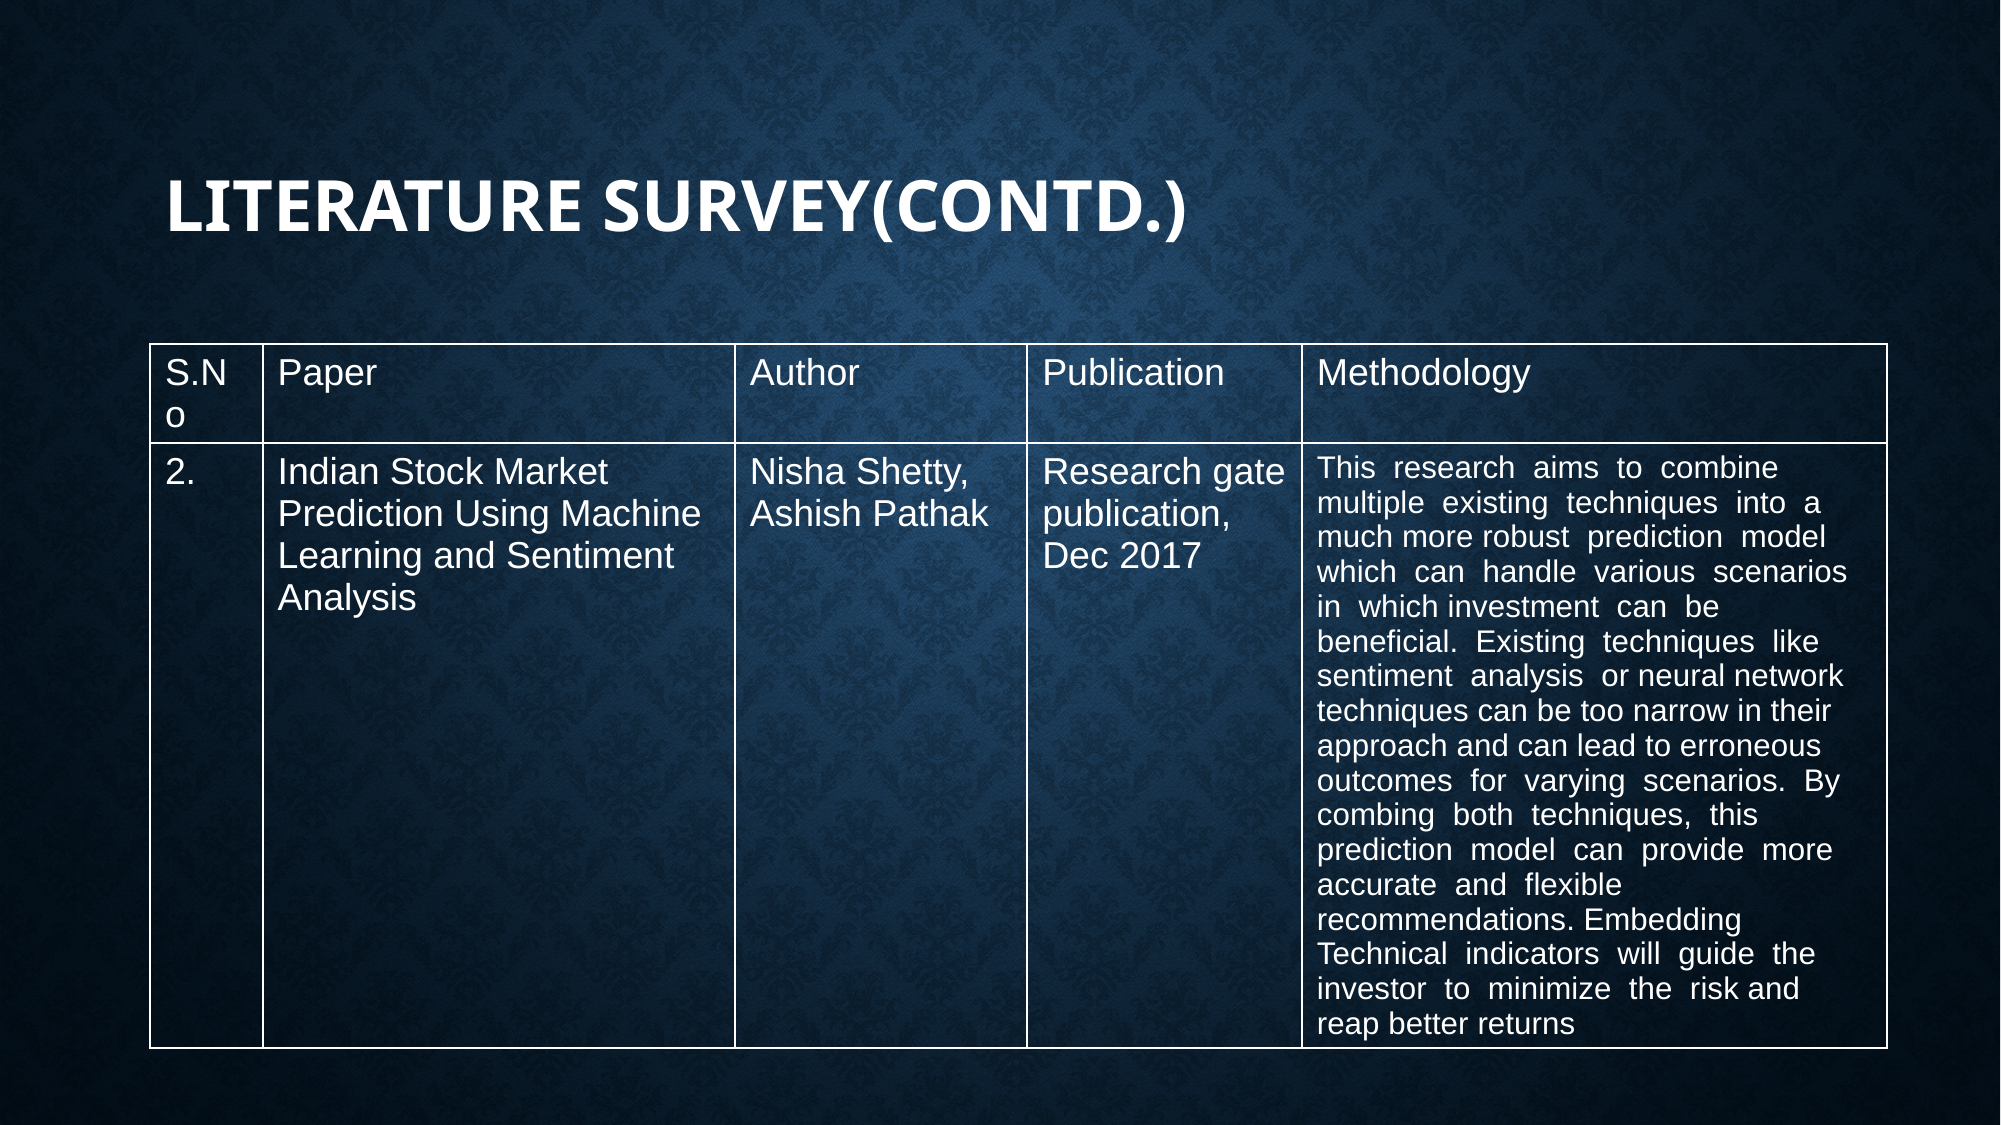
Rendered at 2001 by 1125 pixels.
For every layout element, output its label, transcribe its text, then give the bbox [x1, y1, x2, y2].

table_header Publication [1028, 345, 1301, 442]
table_header Author [736, 345, 1026, 442]
table_cell 2. [151, 444, 262, 1047]
table_cell Nisha Shetty, Ashish Pathak [736, 444, 1026, 1047]
table_cell This research aims to combine multiple existing techniques into a much more robust prediction model which can handle various scenarios in which investment can be beneficial. Existing techniques like sentiment analysis or neural network techniques can be too narrow in their approach and can lead to erroneous outcomes for varying scenarios. By combing both techniques, this prediction model can provide more accurate and flexible recommendations. Embedding Technical indicators will guide the investor to minimize the risk and reap better returns [1303, 444, 1886, 1047]
table_header S.No [151, 345, 262, 442]
title LITERATURE SURVEY(CONTD.) [149, 99, 1849, 318]
table_header Paper [264, 345, 734, 442]
table_cell Research gate publication, Dec 2017 [1028, 444, 1301, 1047]
picture [0, 0, 2001, 1125]
table_cell Indian Stock Market Prediction Using Machine Learning and Sentiment Analysis [264, 444, 734, 1047]
table_header Methodology [1303, 345, 1886, 442]
